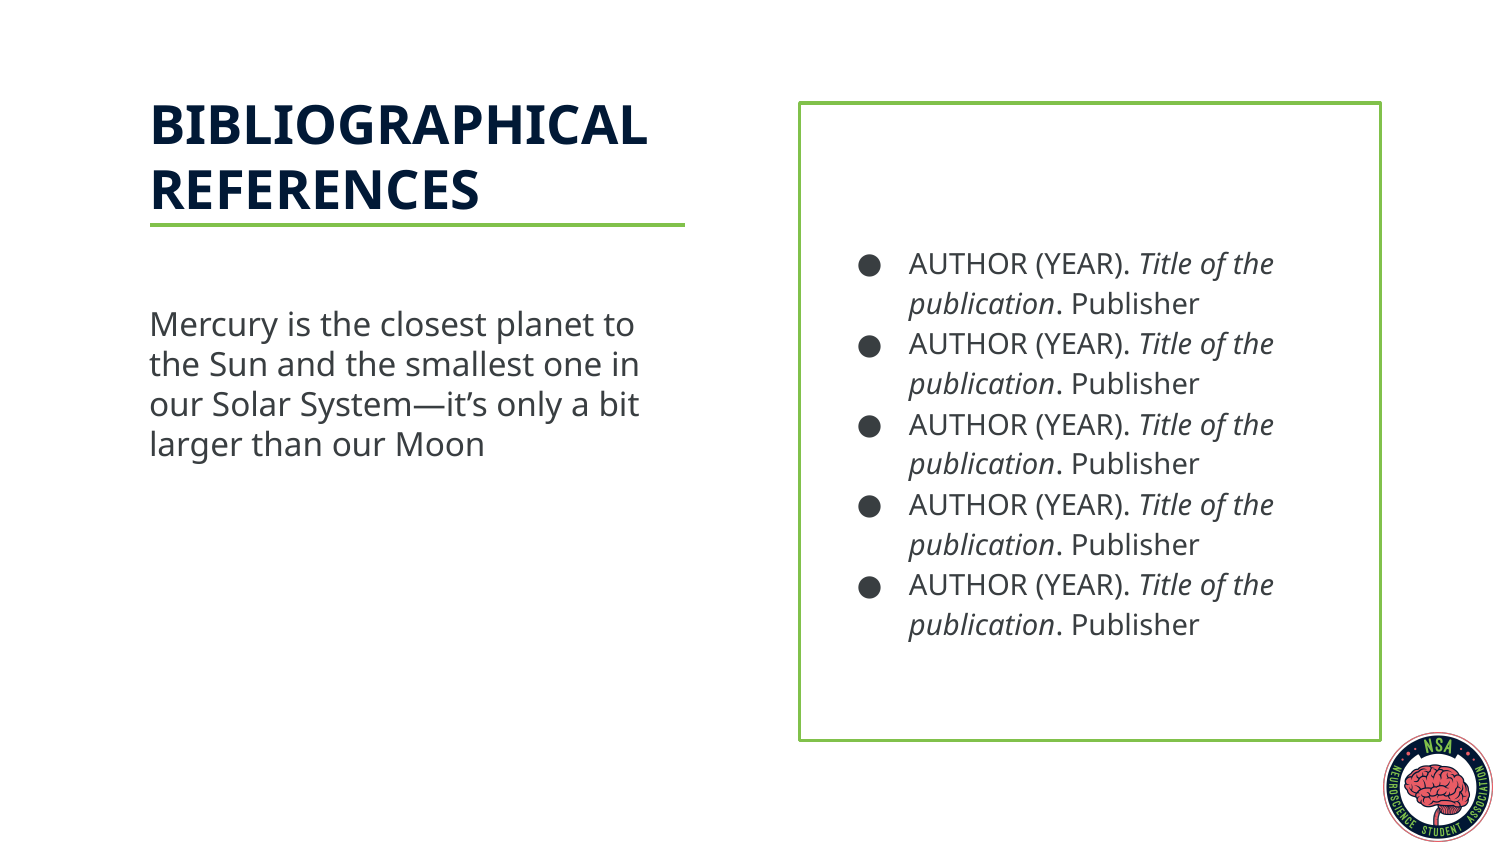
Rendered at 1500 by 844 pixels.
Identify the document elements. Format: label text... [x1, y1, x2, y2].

list AUTHOR (YEAR). Title of the publication. Publisher AUTHOR (YEAR). Title of the publication. Publisher AUTHOR (YEAR). Title of the publication. Publisher AUTHOR (YEAR). Title of the publication. Publisher AUTHOR (YEAR). Title of the publication. Publisher [819, 201, 1372, 680]
title BIBLIOGRAPHICAL REFERENCES [134, 75, 715, 170]
text_box [799, 102, 1381, 741]
picture [1383, 732, 1493, 842]
subtitle Mercury is the closest planet to the Sun and the smallest one in our Solar System—it’s only a bit larger than our Moon [134, 287, 708, 491]
